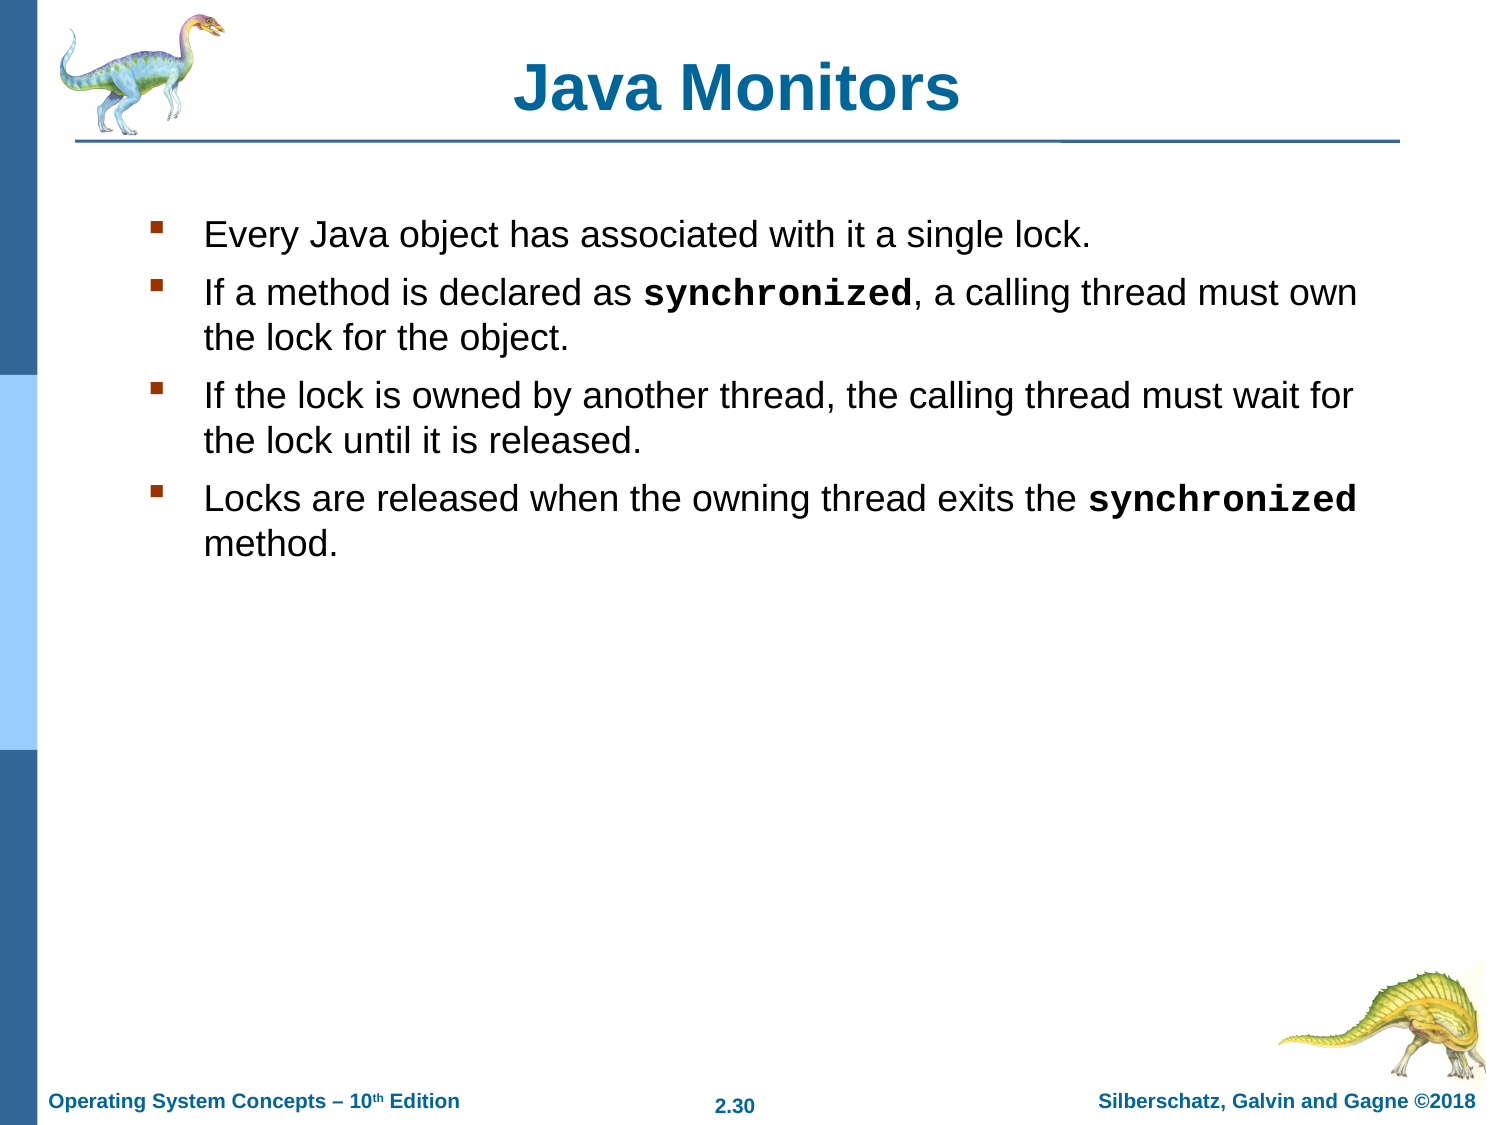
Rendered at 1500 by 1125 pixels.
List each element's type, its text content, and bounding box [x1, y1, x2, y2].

picture [1275, 959, 1486, 1090]
title Java Monitors [75, 36, 1400, 132]
picture [46, 0, 243, 149]
list Every Java object has associated with it a single lock. If a method is declared as synchronized, a calling thread must own the lock for the object. If the lock is owned by another thread, the calling thread must wait for the lock until it is released. Locks are released when the owning thread exits the synchronized method. [132, 202, 1400, 946]
